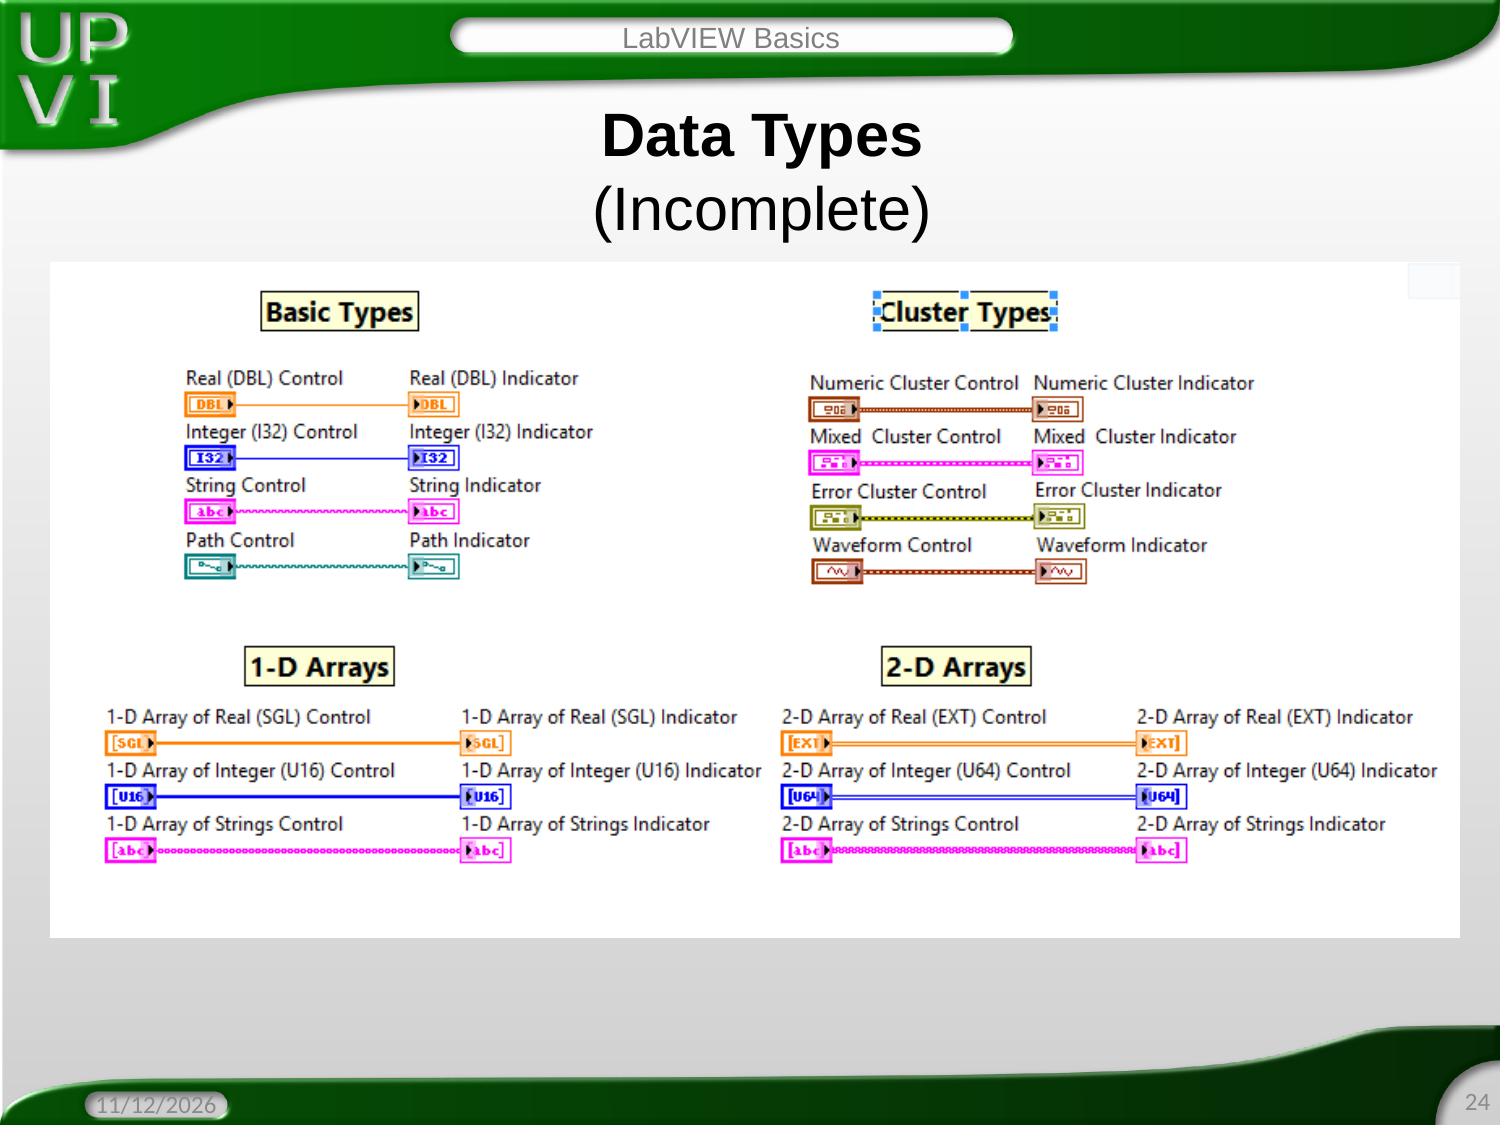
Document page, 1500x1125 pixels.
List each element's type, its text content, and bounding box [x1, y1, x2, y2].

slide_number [75, 1073, 238, 1125]
picture [0, 0, 1500, 1125]
title Data Types (Incomplete) [87, 87, 1438, 250]
slide_number 24 [1155, 1069, 1500, 1125]
footer LabVIEW Basics [450, 6, 1013, 67]
